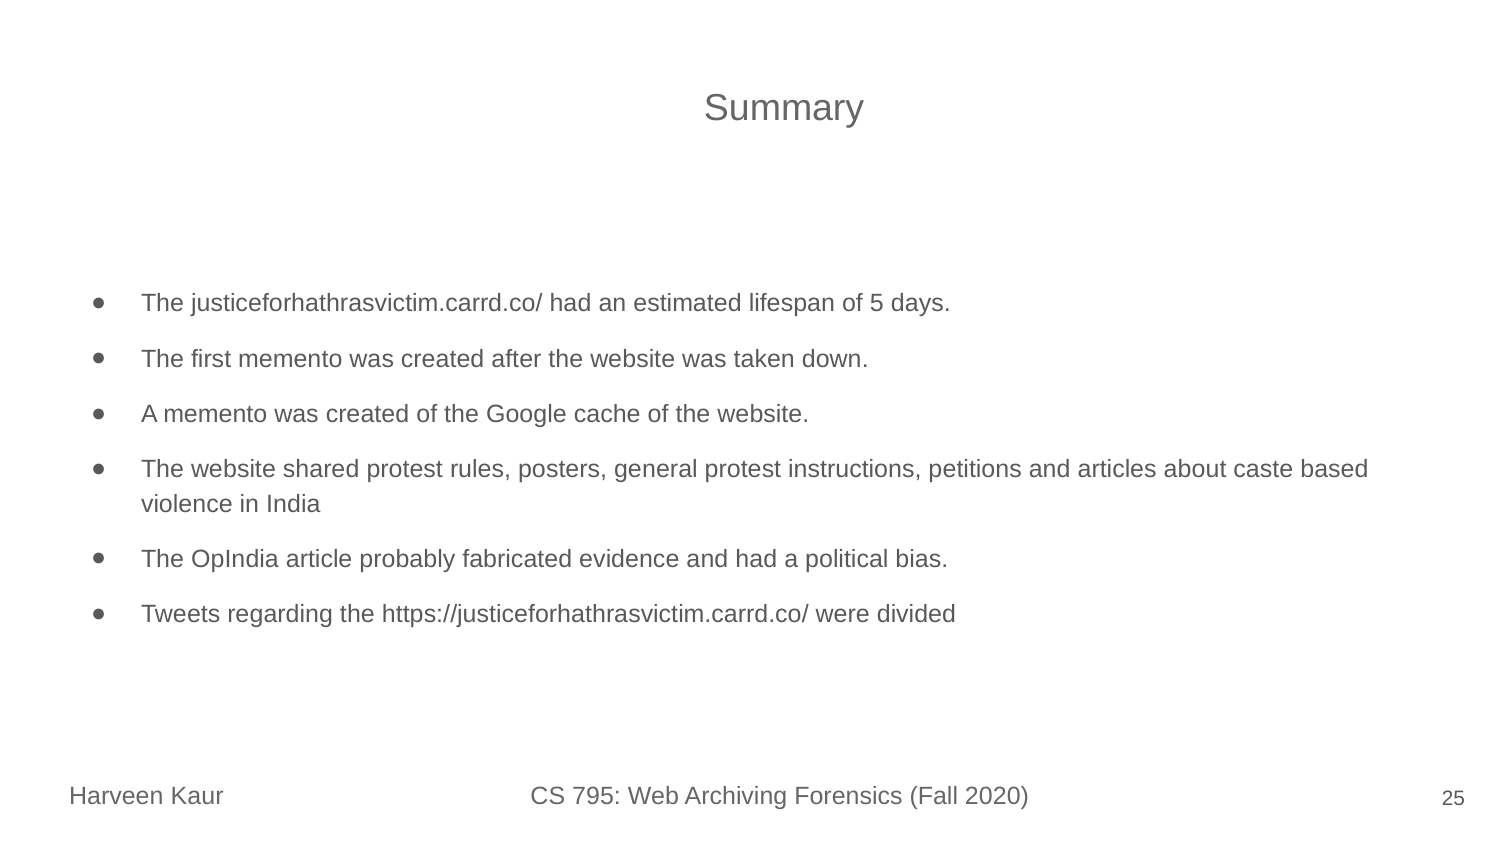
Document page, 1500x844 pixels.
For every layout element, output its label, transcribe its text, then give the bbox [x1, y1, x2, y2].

list The justiceforhathrasvictim.carrd.co/ had an estimated lifespan of 5 days. The first memento was created after the website was taken down. A memento was created of the Google cache of the website. The website shared protest rules, posters, general protest instructions, petitions and articles about caste based violence in India The OpIndia article probably fabricated evidence and had a political bias. Tweets regarding the https://justiceforhathrasvictim.carrd.co/ were divided [51, 189, 1449, 750]
text_box Harveen Kaur CS 795: Web Archiving Forensics (Fall 2020) [54, 764, 1449, 844]
title Summary [52, 47, 1451, 142]
slide_number ‹#› [1449, 764, 1480, 830]
